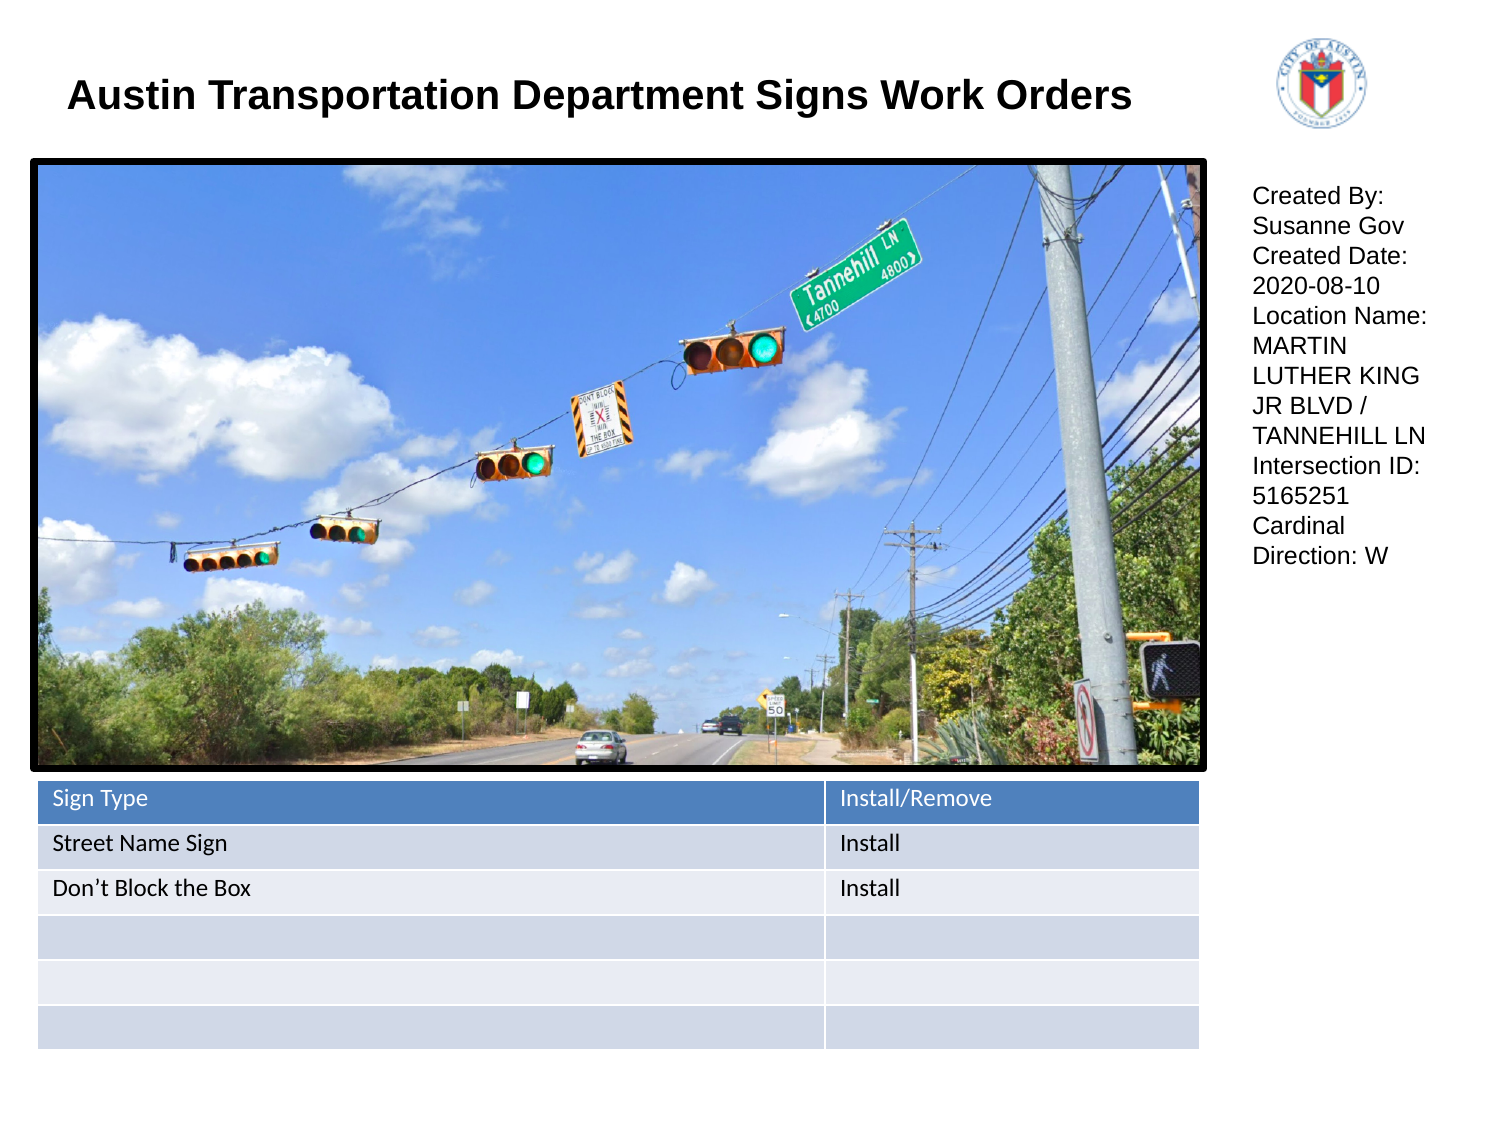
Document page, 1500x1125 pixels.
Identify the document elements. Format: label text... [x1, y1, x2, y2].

table_cell [826, 916, 1199, 959]
table_header Install/Remove [826, 781, 1199, 824]
table_cell [38, 916, 824, 959]
table_cell [38, 961, 824, 1004]
table_cell Install [826, 826, 1199, 869]
picture [1274, 37, 1369, 132]
table_cell [826, 1006, 1199, 1049]
table_cell Street Name Sign [38, 826, 824, 869]
table_cell [38, 1006, 824, 1049]
table_cell Don’t Block the Box [38, 871, 824, 914]
table_header Sign Type [38, 781, 824, 824]
text_box Austin Transportation Department Signs Work Orders [51, 60, 1149, 125]
text_box Created By: Susanne Gov Created Date: 2020-08-10 Location Name: MARTIN LUTHER KING JR BLVD / TANNEHILL LN Intersection ID: 5165251 Cardinal Direction: W [1237, 172, 1463, 577]
picture [37, 164, 1201, 766]
table_cell Install [826, 871, 1199, 914]
table_cell [826, 961, 1199, 1004]
